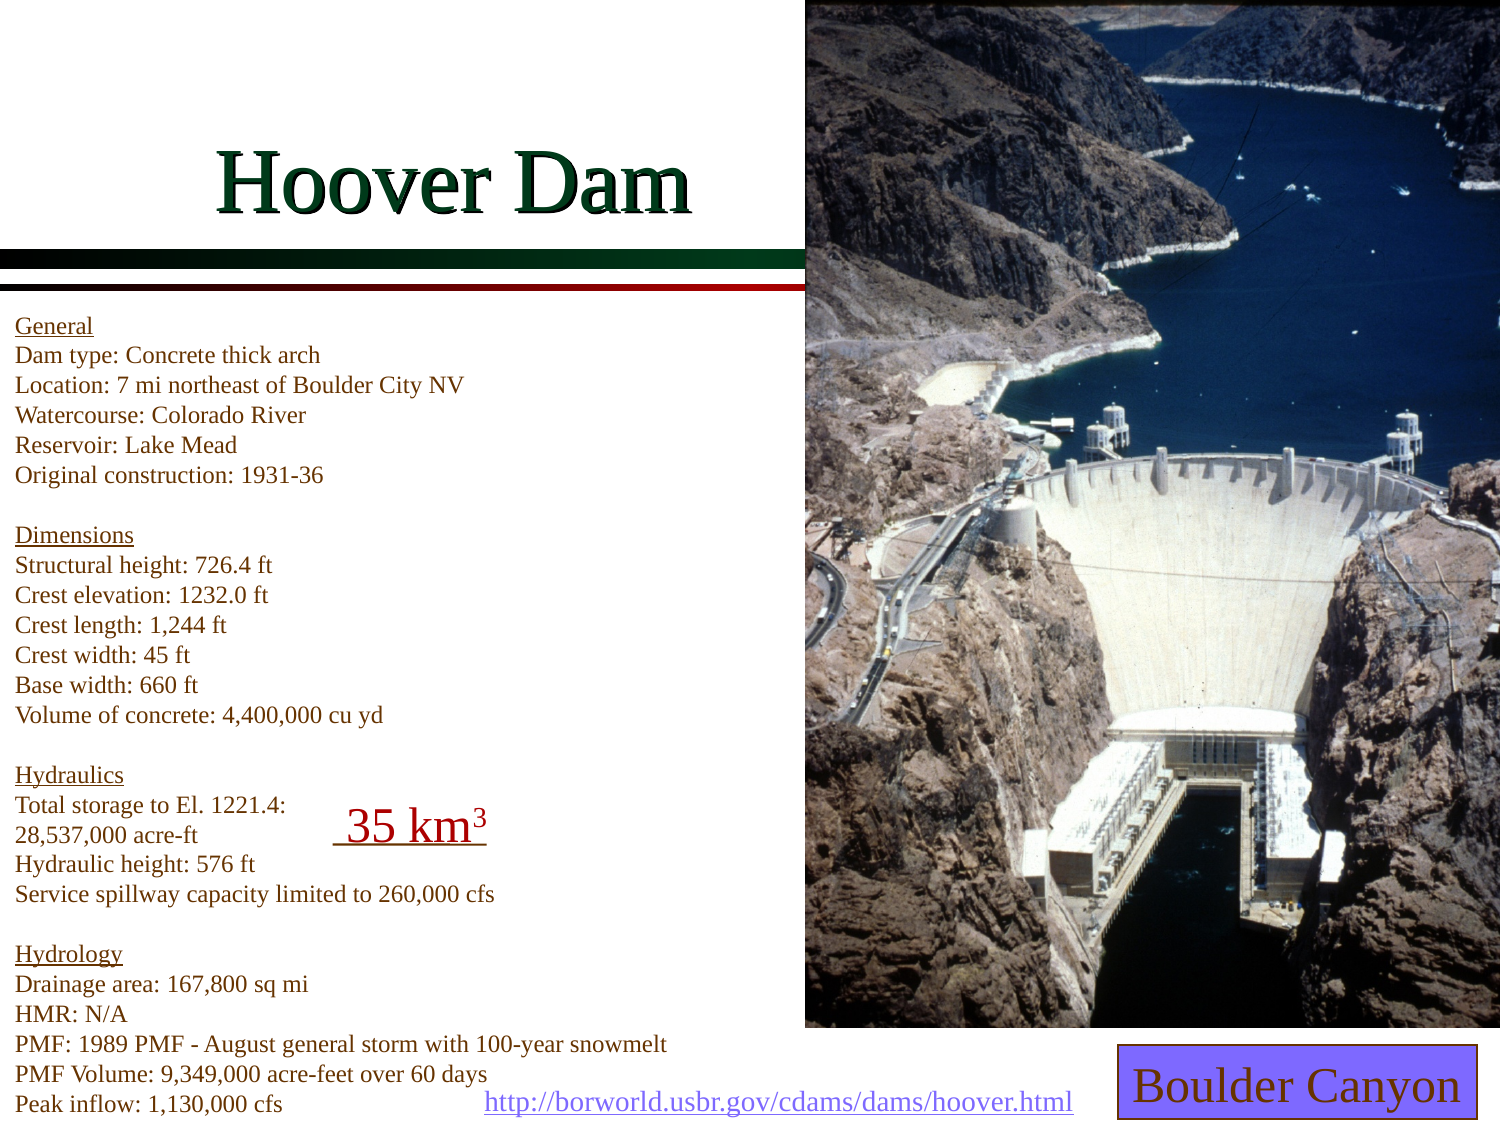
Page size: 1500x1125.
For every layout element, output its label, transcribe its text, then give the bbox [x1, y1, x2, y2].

text_box Boulder Canyon [1117, 1044, 1477, 1120]
text_box General Dam type: Concrete thick arch Location: 7 mi northeast of Boulder City NV Watercourse: Colorado River Reservoir: Lake Mead Original construction: 1931-36 Dimensions Structural height: 726.4 ft Crest elevation: 1232.0 ft Crest length: 1,244 ft Crest width: 45 ft Base width: 660 ft Volume of concrete: 4,400,000 cu yd Hydraulics Total storage to El. 1221.4: 28,537,000 acre-ft Hydraulic height: 576 ft Service spillway capacity limited to 260,000 cfs Hydrology Drainage area: 167,800 sq mi HMR: N/A PMF: 1989 PMF - August general storm with 100-year snowmelt PMF Volume: 9,349,000 acre-feet over 60 days Peak inflow: 1,130,000 cfs [0, 301, 780, 1125]
title Hoover Dam [112, 49, 794, 238]
text_box http://borworld.usbr.gov/cdams/dams/hoover.html [469, 1075, 1089, 1125]
picture [805, 0, 1500, 1028]
text_box 35 km3 [331, 785, 503, 860]
